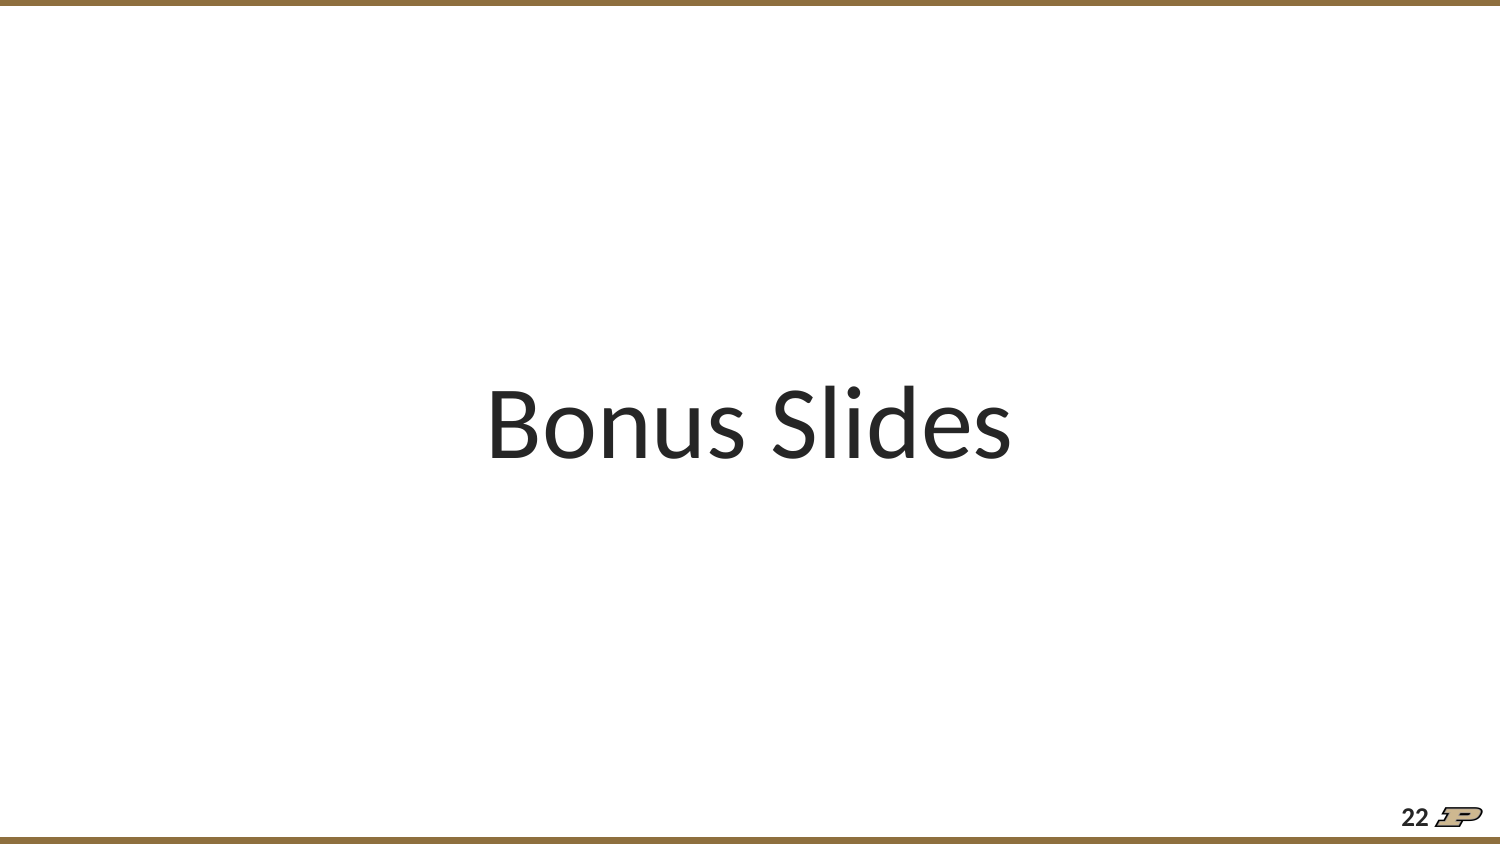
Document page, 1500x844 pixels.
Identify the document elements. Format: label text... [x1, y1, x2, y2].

slide_number 22 [1342, 792, 1432, 844]
picture [1434, 807, 1483, 827]
title Bonus Slides [110, 335, 1390, 508]
